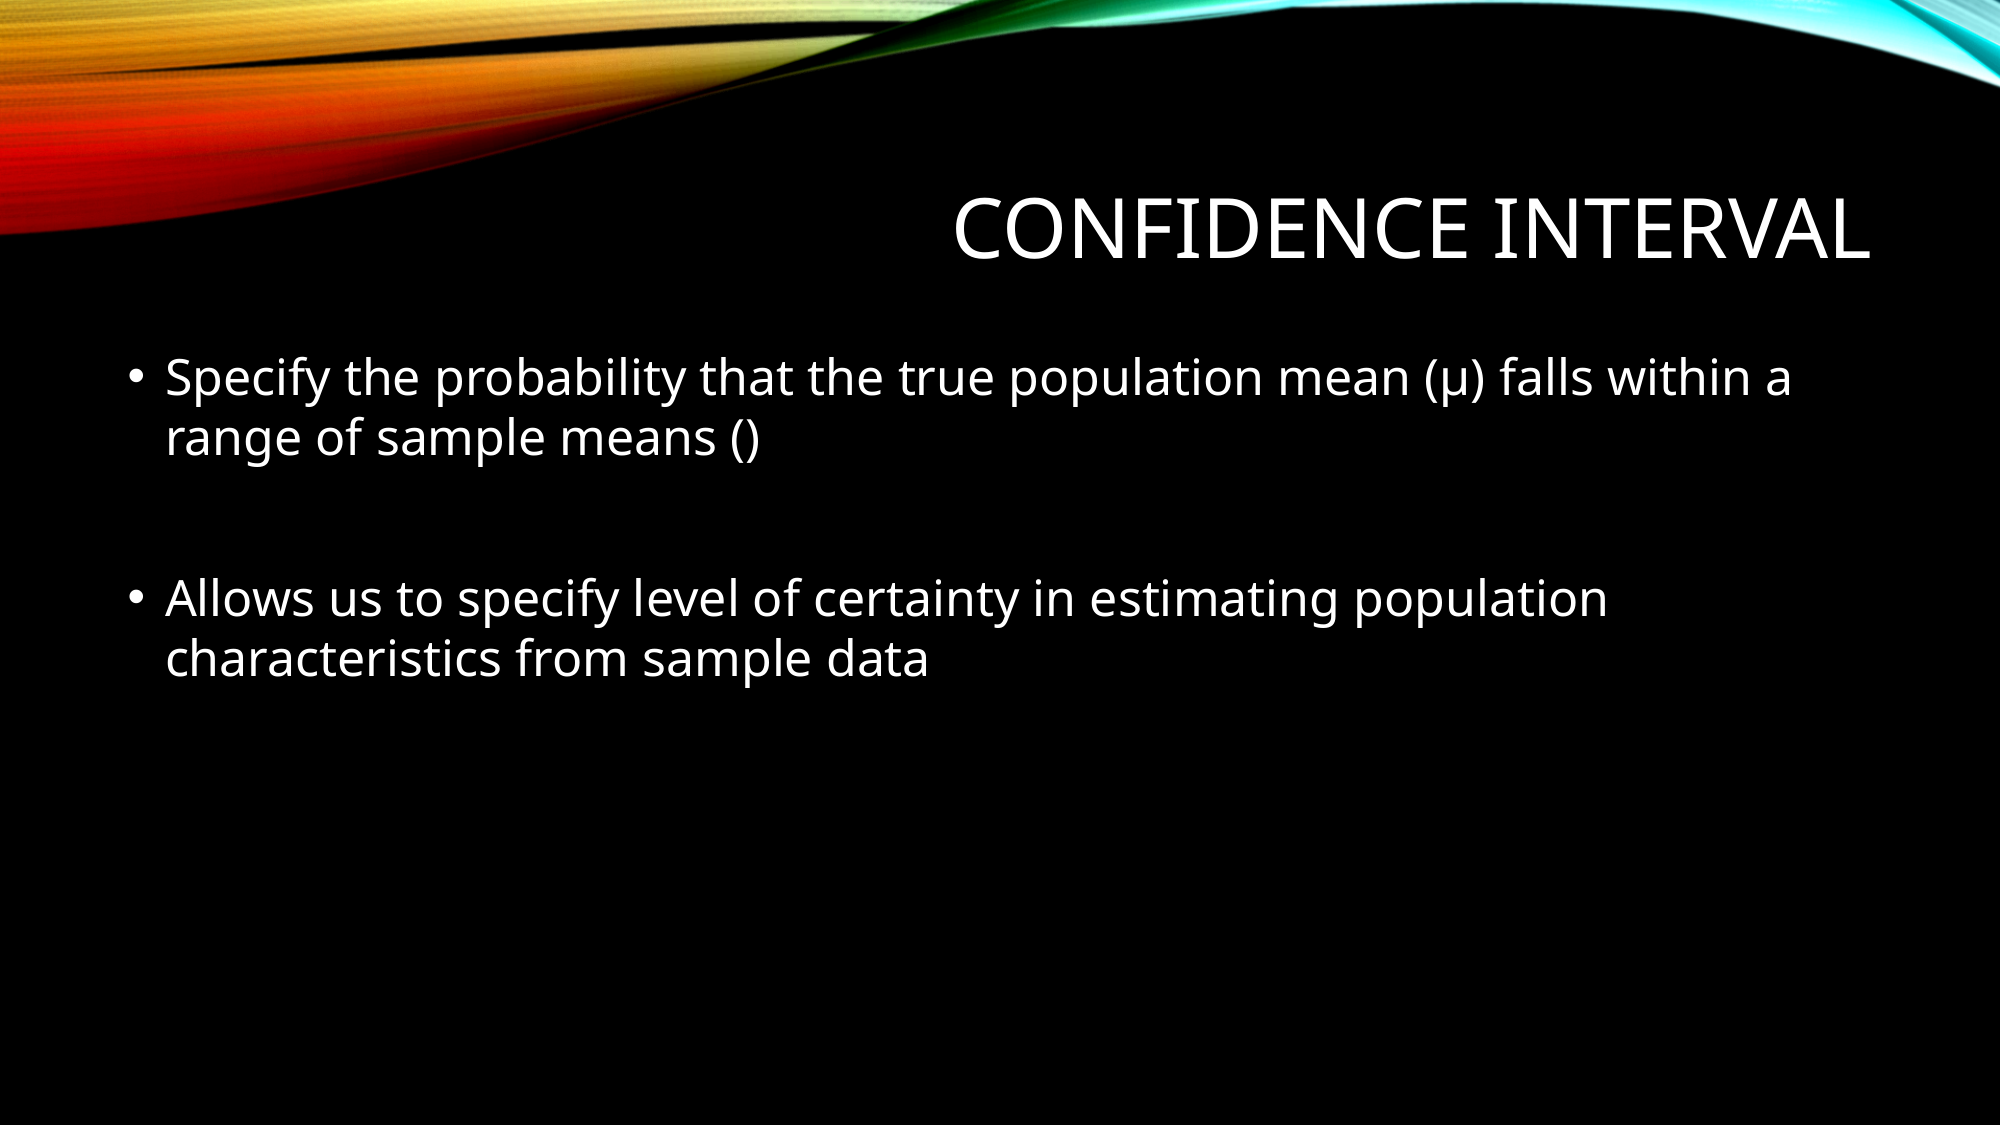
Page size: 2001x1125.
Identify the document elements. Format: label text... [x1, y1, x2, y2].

title Confidence Interval [474, 125, 1888, 338]
picture [0, 0, 2000, 237]
